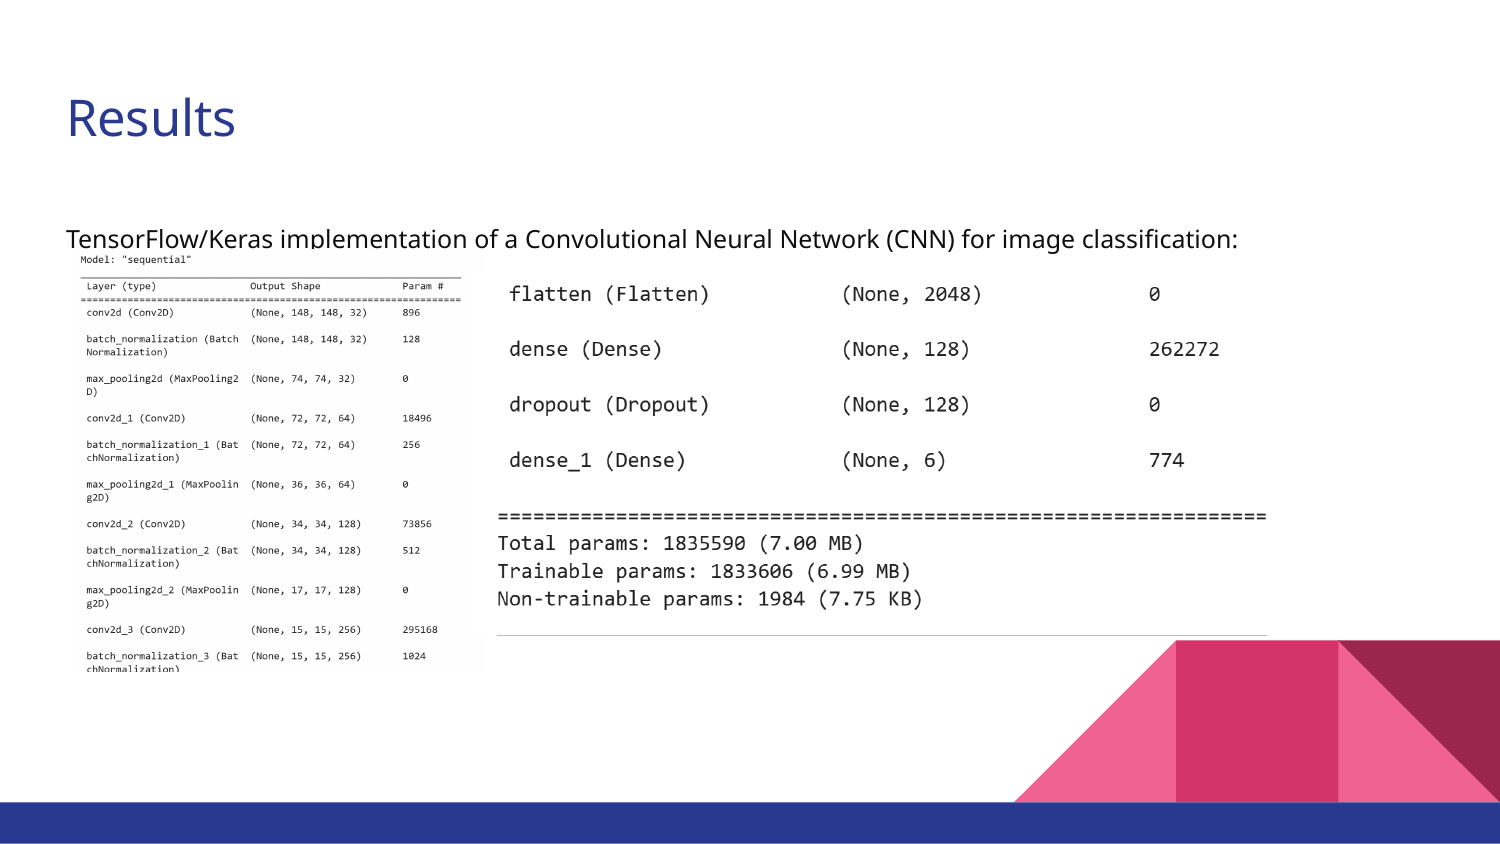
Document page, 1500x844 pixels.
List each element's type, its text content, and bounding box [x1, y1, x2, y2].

list TensorFlow/Keras implementation of a Convolutional Neural Network (CNN) for image classification: [51, 201, 1449, 750]
picture [71, 249, 1317, 672]
title Results [51, 67, 1449, 167]
